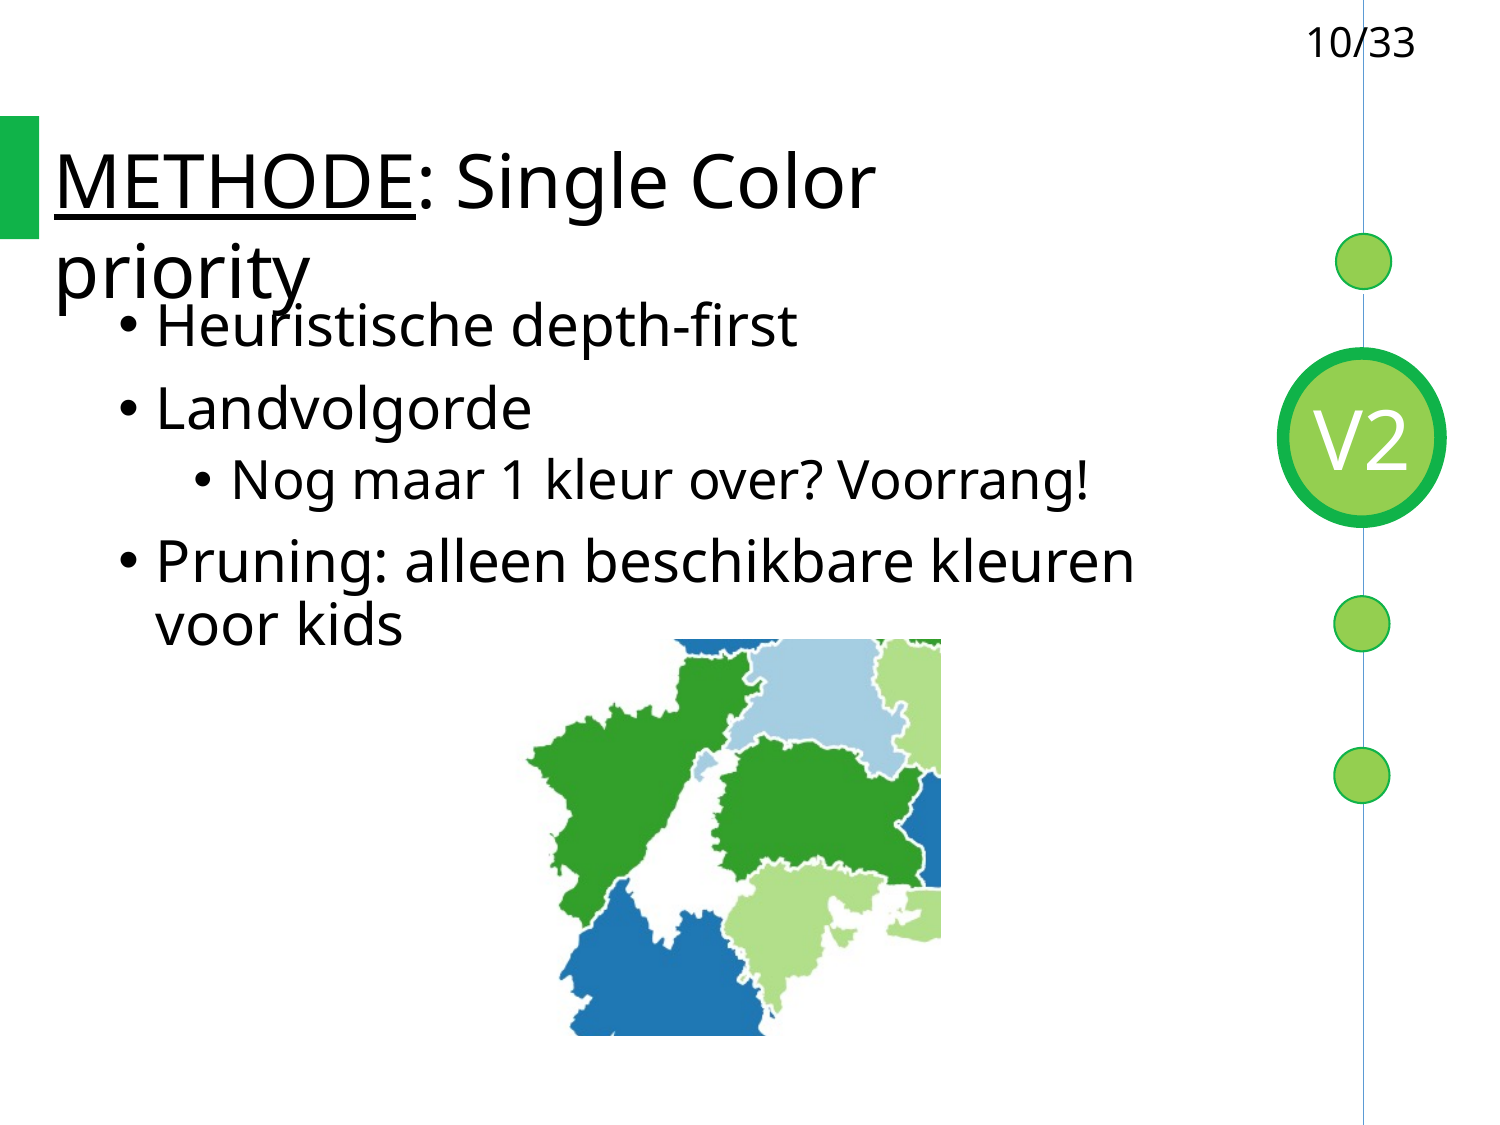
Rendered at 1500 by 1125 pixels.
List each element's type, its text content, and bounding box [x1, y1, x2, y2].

text_box V2 [1292, 379, 1432, 495]
text_box [1303, 352, 1420, 379]
picture [452, 639, 941, 1036]
text_box [1432, 397, 1442, 478]
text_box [800, 503, 1500, 622]
text_box [0, 115, 40, 240]
text_box METHODE: Single Color priority [39, 126, 1091, 322]
text_box [1333, 746, 1391, 805]
text_box [1334, 232, 1393, 291]
text_box [1333, 622, 1391, 653]
text_box Heuristische depth-first Landvolgorde Nog maar 1 kleur over? Voorrang! Pruning: alleen beschikbare kleuren voor kids [110, 233, 1284, 1125]
text_box [1284, 396, 1292, 479]
text_box [1302, 495, 1421, 503]
text_box 10/33 [1290, 8, 1500, 80]
